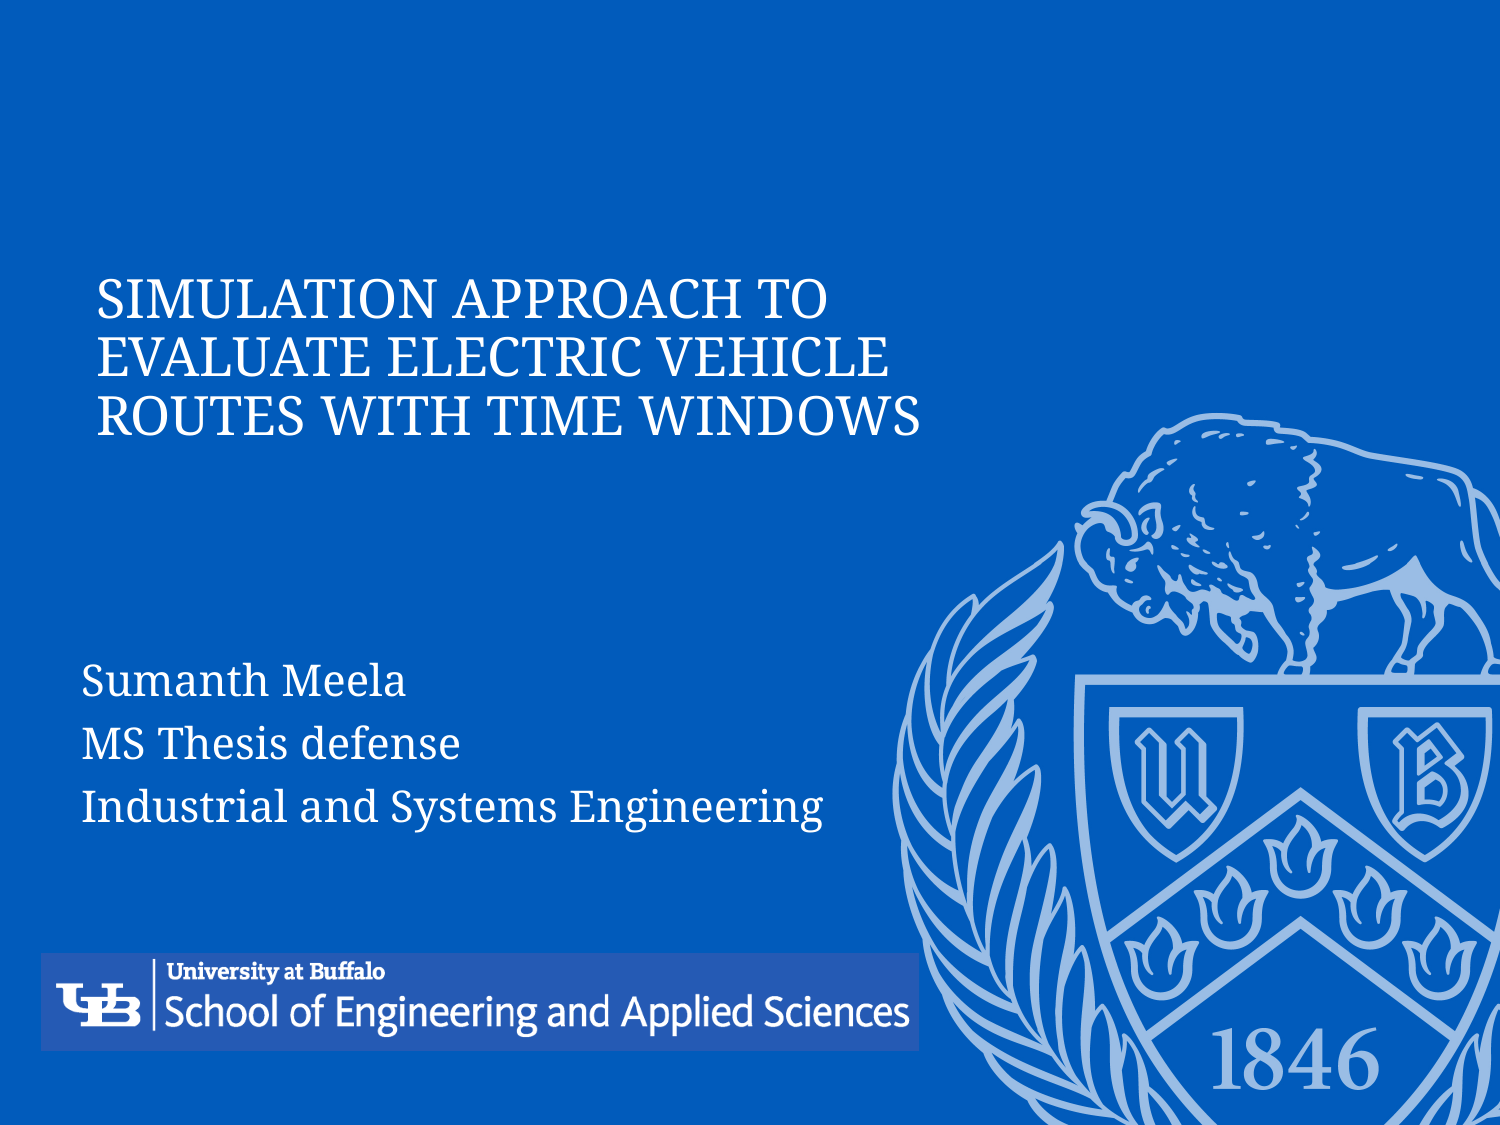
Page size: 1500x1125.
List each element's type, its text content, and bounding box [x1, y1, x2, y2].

title SIMULATION APPROACH TO EVALUATE ELECTRIC VEHICLE ROUTES WITH TIME WINDOWS [81, 62, 1049, 455]
list Sumanth Meela MS Thesis defense Industrial and Systems Engineering [81, 651, 898, 922]
picture [0, 0, 1500, 1125]
